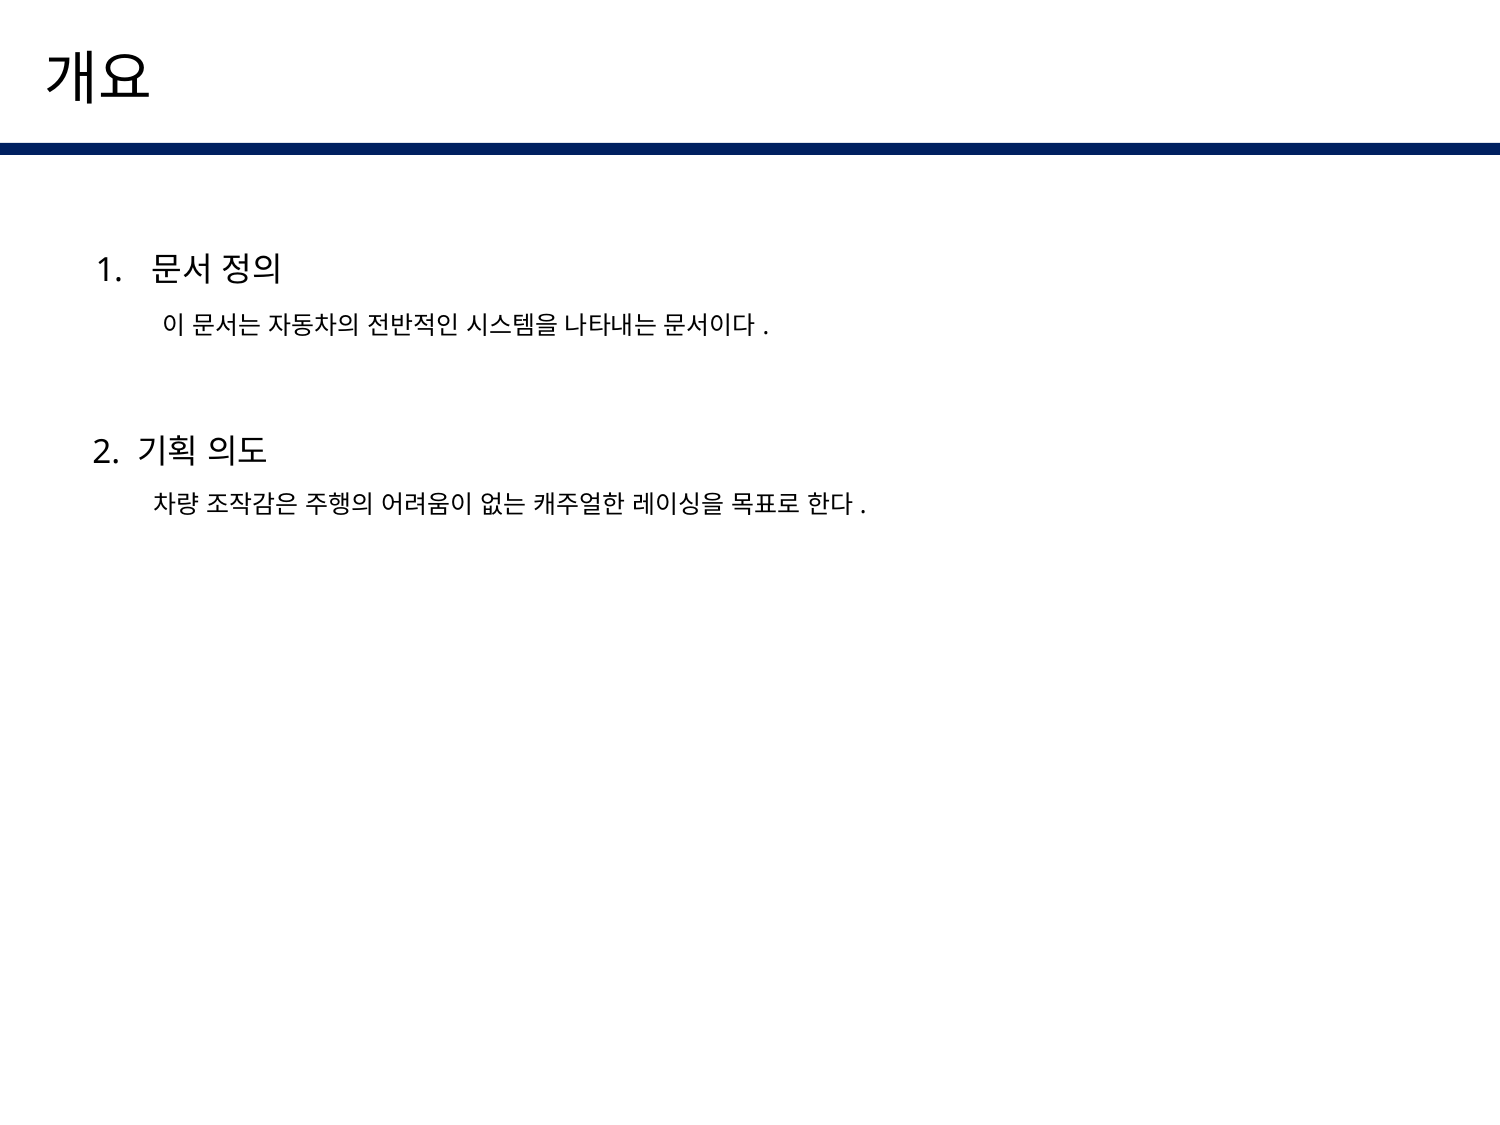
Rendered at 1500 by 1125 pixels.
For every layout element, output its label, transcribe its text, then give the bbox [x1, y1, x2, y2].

text_box 문서 정의 [80, 241, 299, 296]
text_box 이 문서는 자동차의 전반적인 시스템을 나타내는 문서이다. [147, 301, 785, 347]
text_box 2. 기획 의도 [77, 423, 284, 478]
text_box 차량 조작감은 주행의 어려움이 없는 캐주얼한 레이싱을 목표로 한다. [139, 480, 882, 526]
text_box 개요 [30, 33, 167, 119]
text_box [0, 142, 1500, 156]
